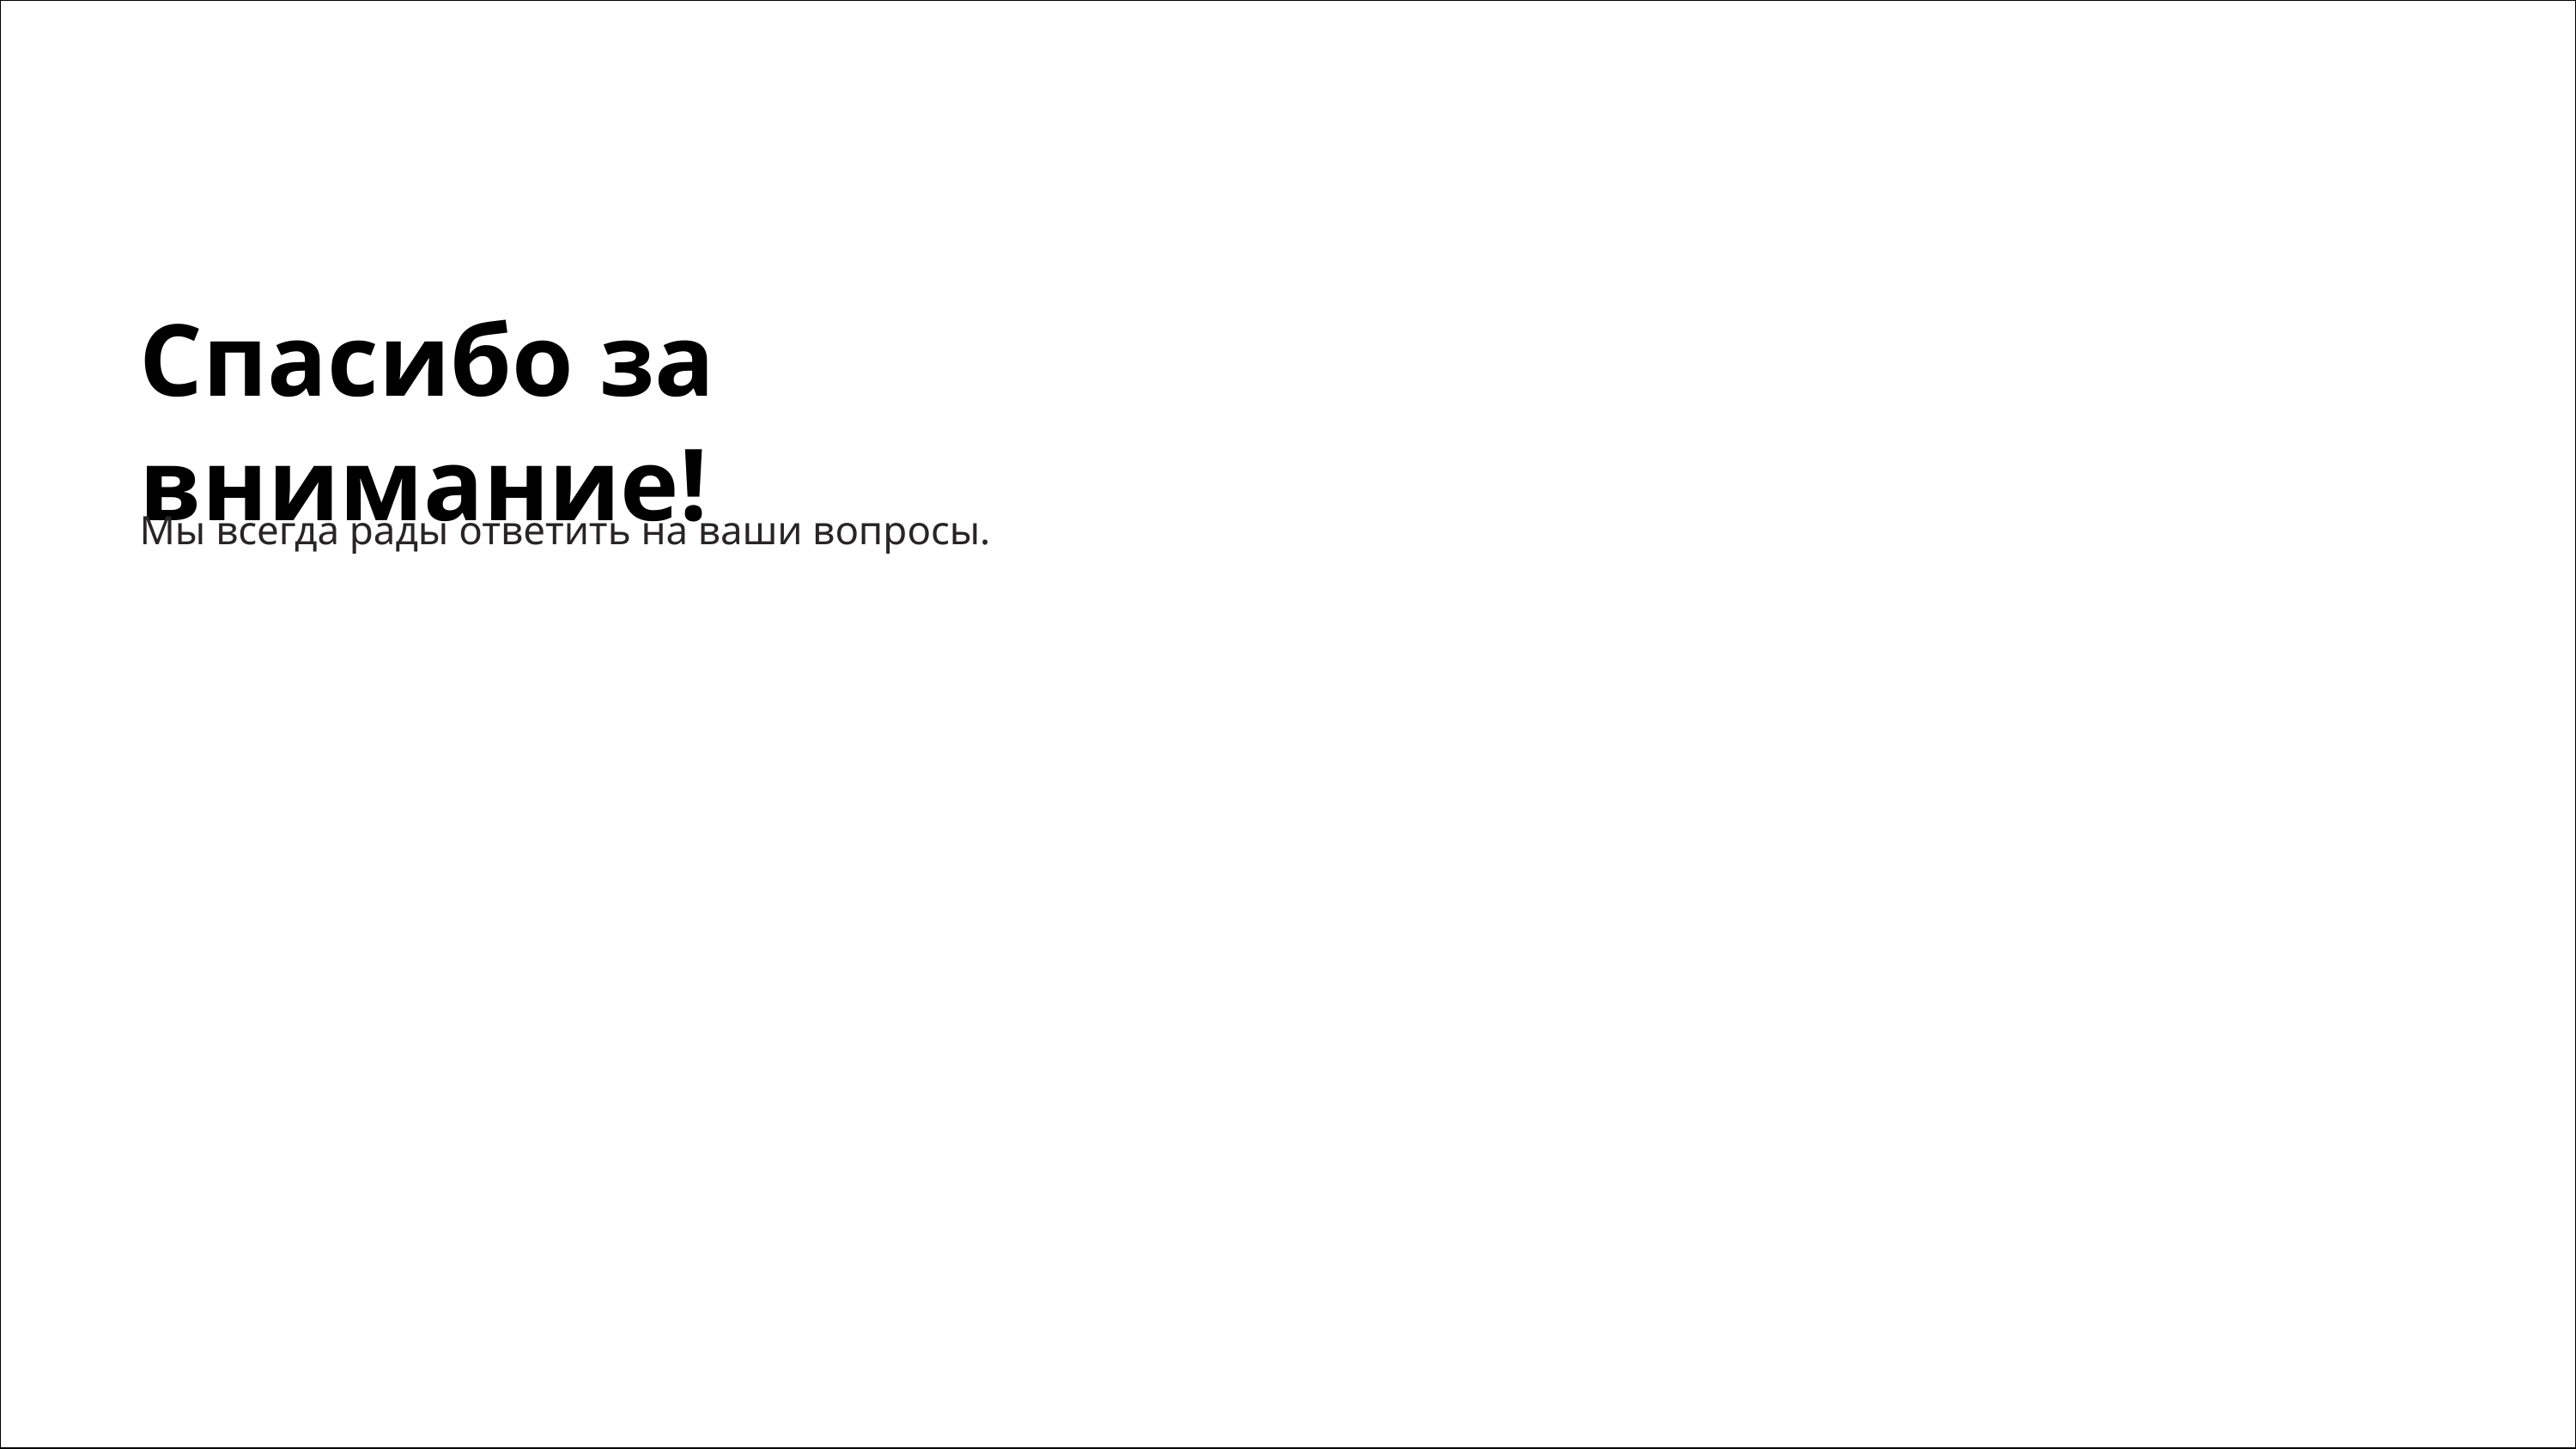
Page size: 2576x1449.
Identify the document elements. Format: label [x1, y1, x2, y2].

text_box [0, 0, 2576, 1449]
